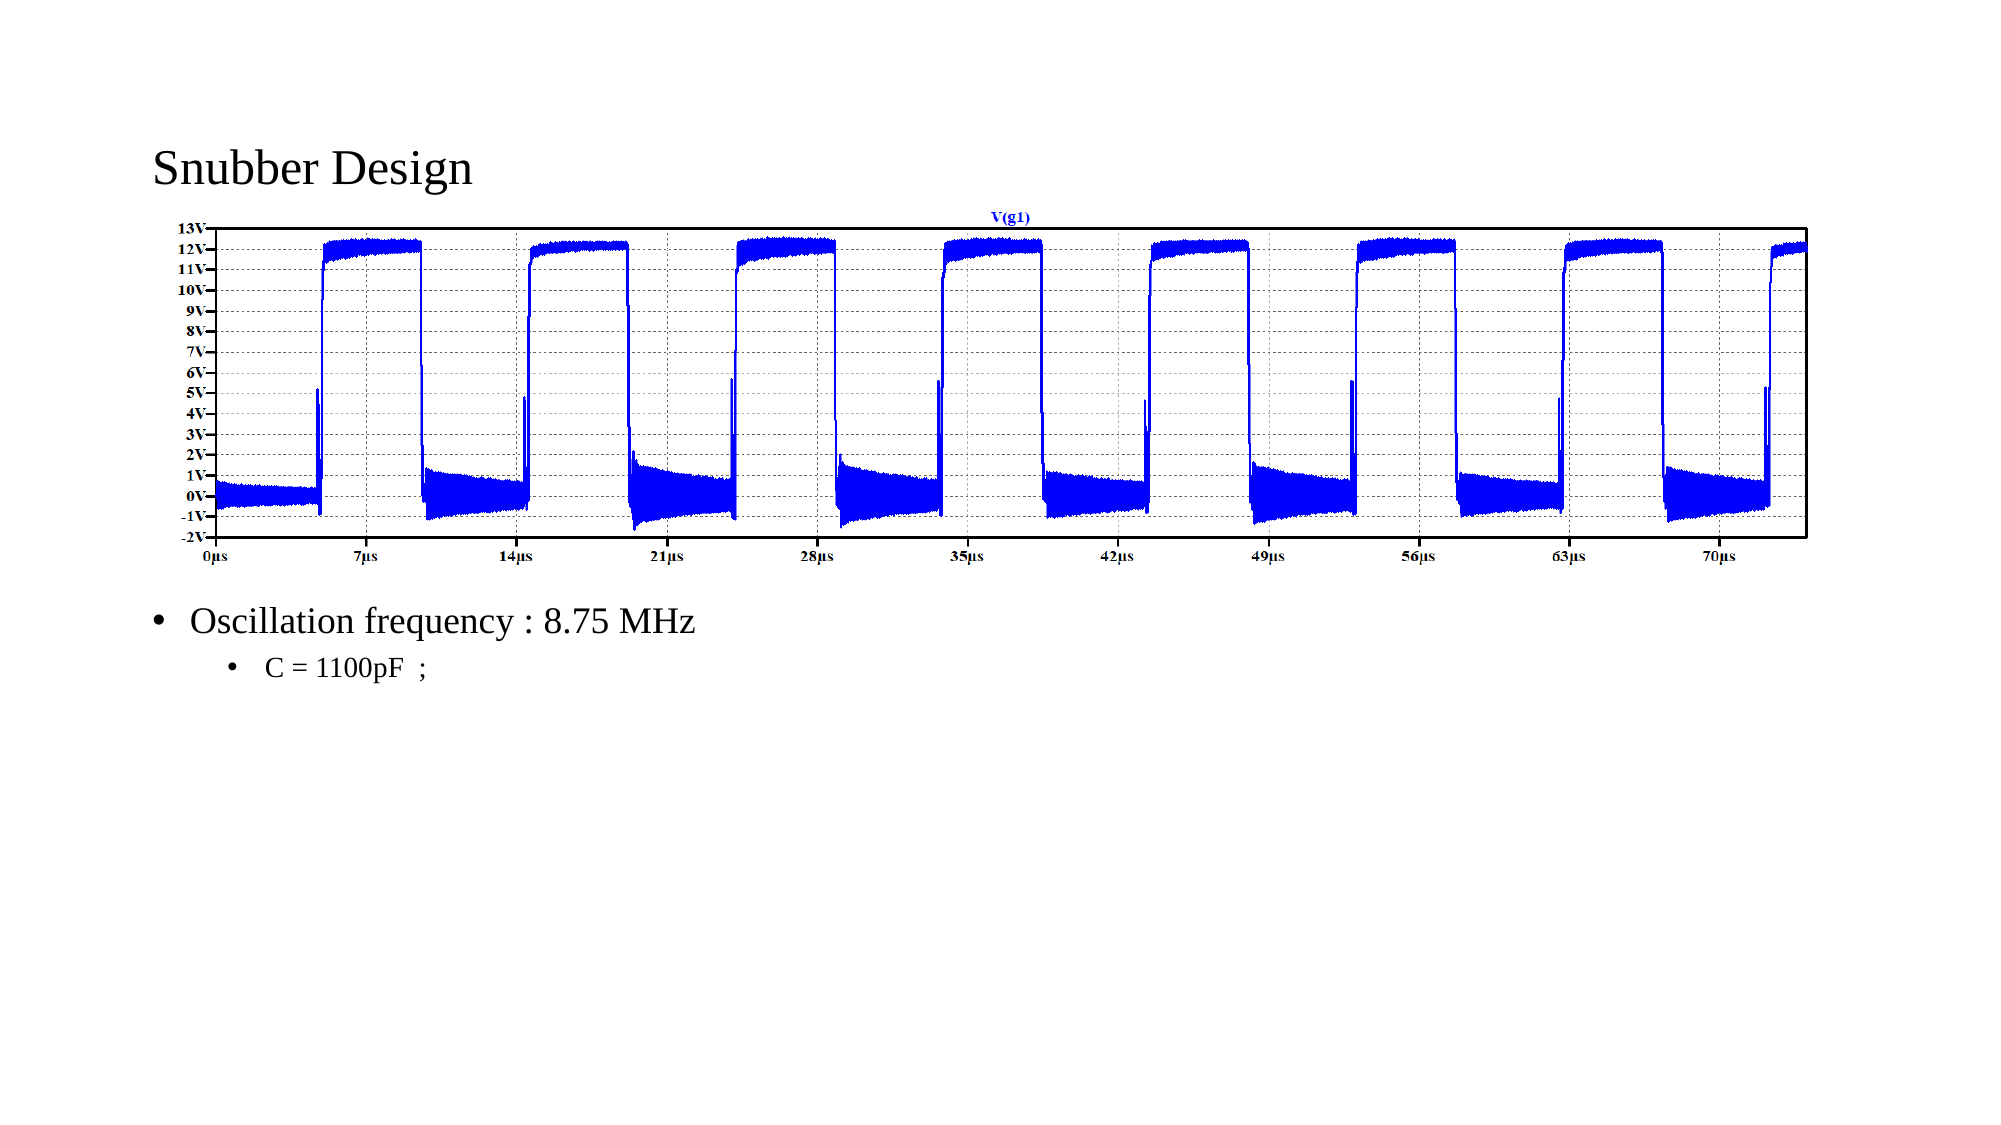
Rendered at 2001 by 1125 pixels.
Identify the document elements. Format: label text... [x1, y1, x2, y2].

title Snubber Design [137, 59, 1863, 278]
picture [177, 207, 1823, 568]
